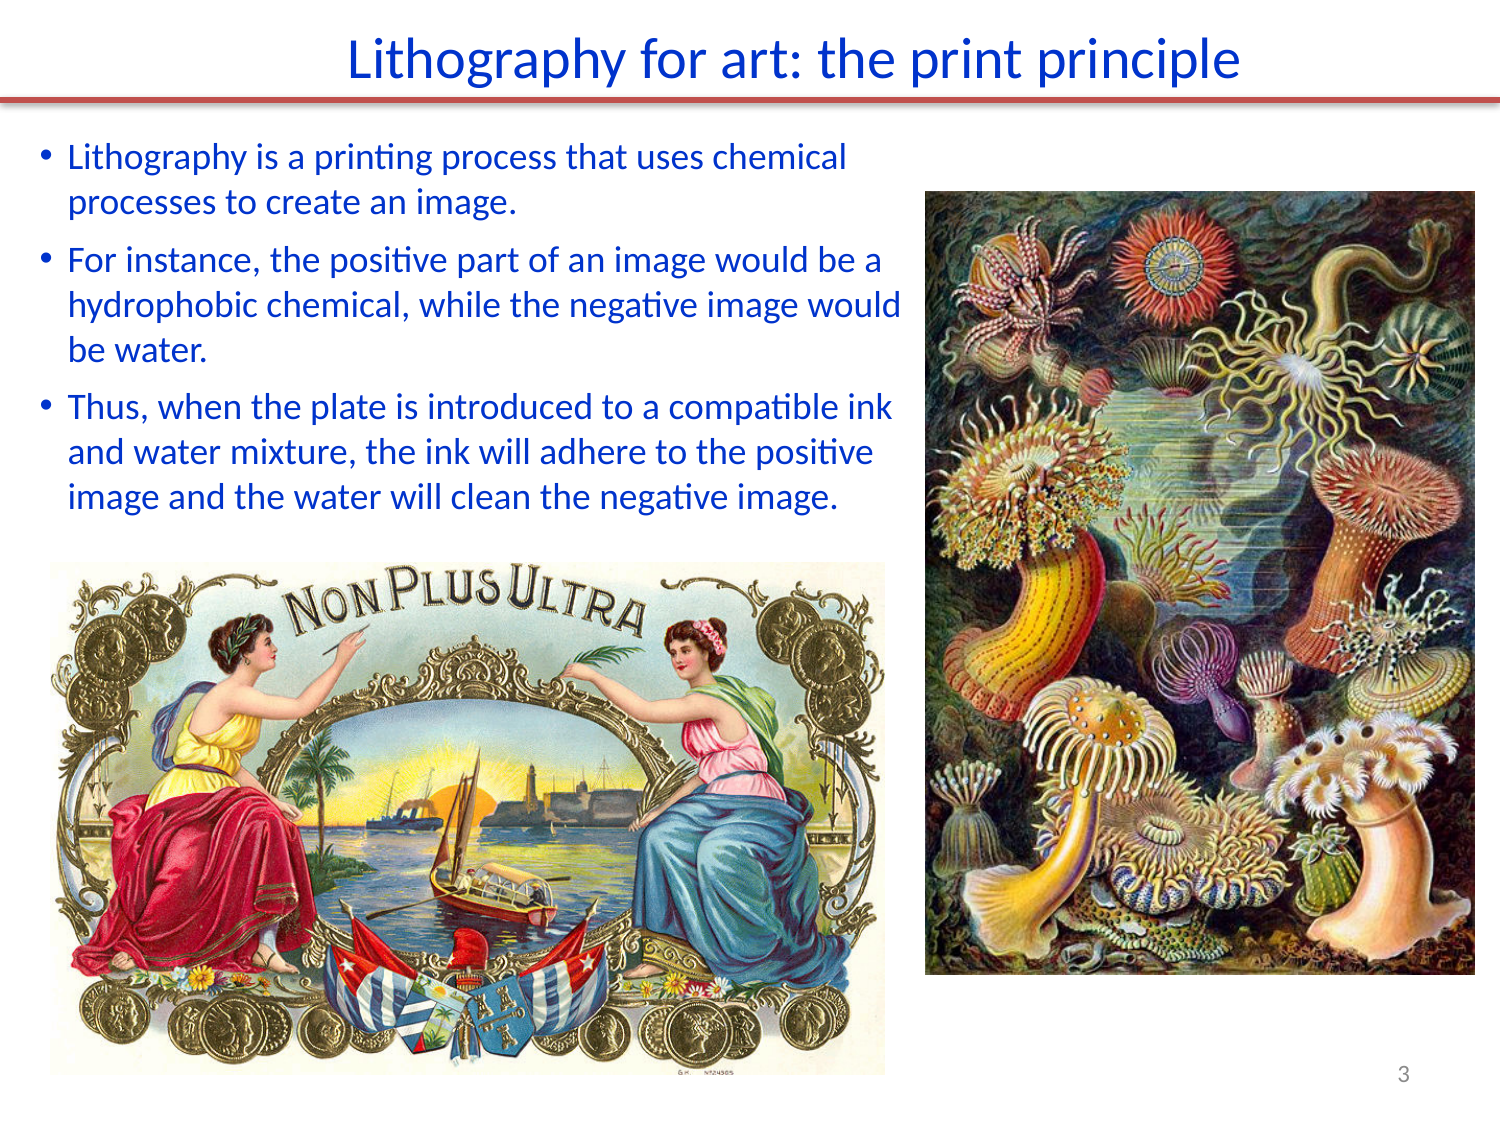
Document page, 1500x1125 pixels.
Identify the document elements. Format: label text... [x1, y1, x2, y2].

picture [925, 190, 1476, 976]
picture [49, 562, 886, 1076]
text_box Lithography is a printing process that uses chemical processes to create an image. For instance, the positive part of an image would be a hydrophobic chemical, while the negative image would be water. Thus, when the plate is introduced to a compatible ink and water mixture, the ink will adhere to the positive image and the water will clean the negative image. [24, 124, 938, 525]
text_box Lithography for art: the print principle [332, 12, 1257, 98]
slide_number 3 [1074, 1042, 1425, 1103]
